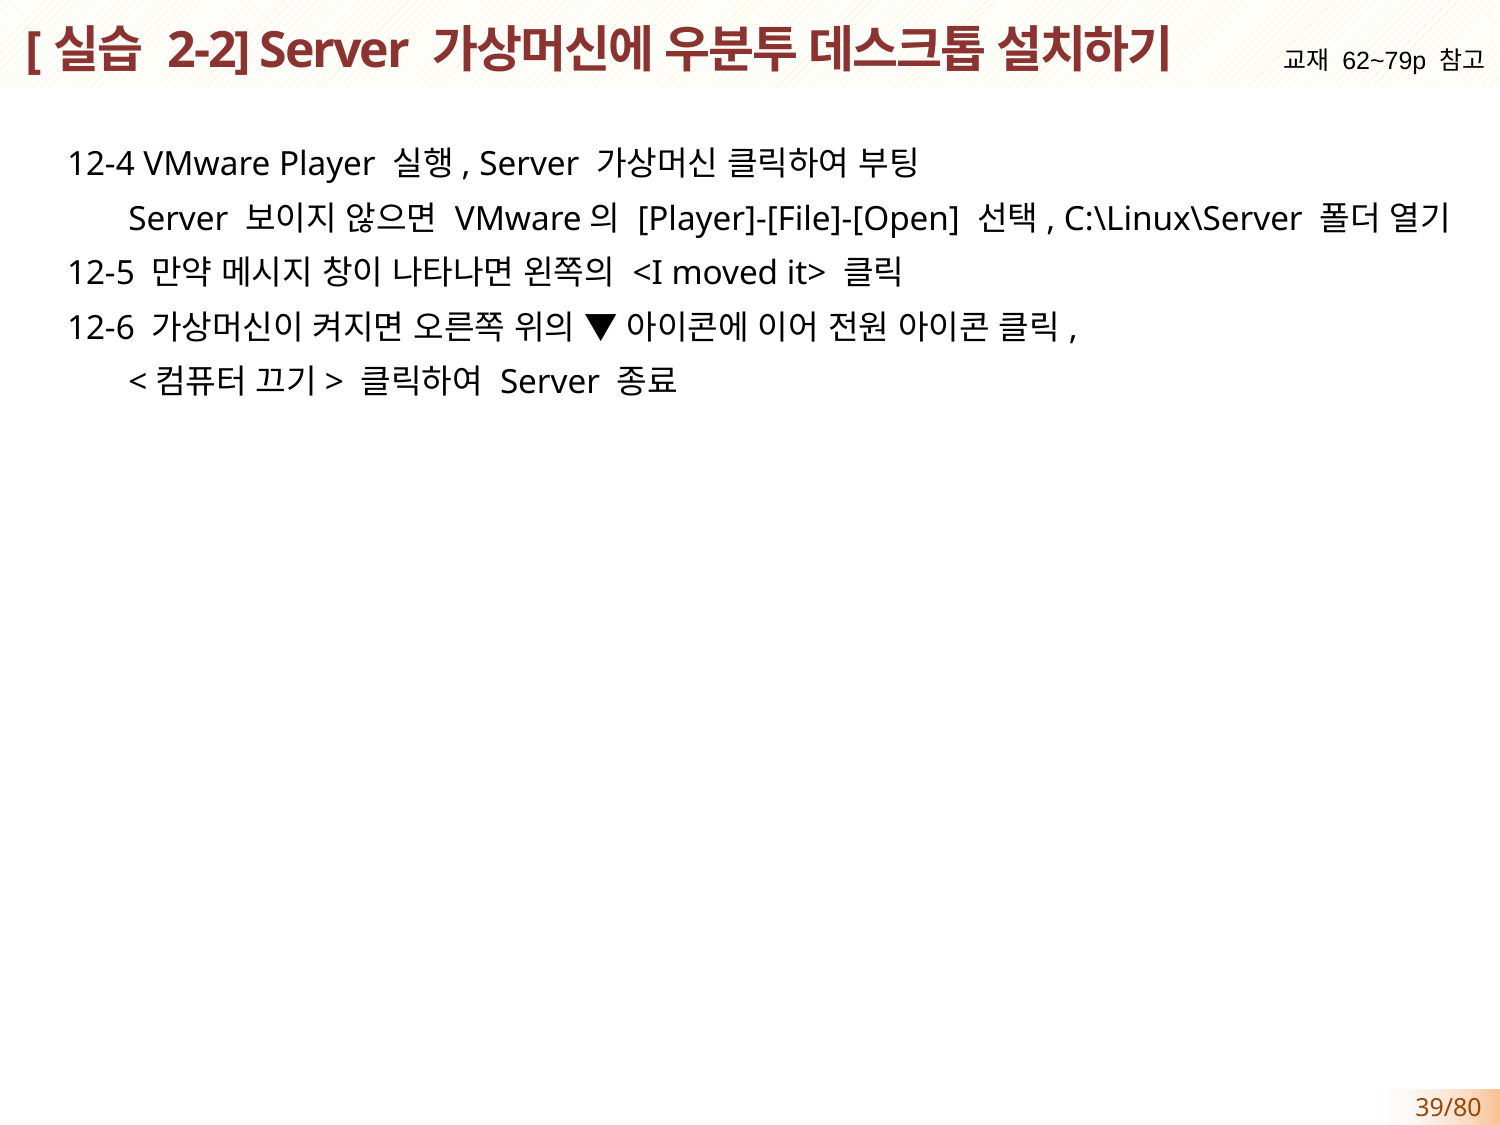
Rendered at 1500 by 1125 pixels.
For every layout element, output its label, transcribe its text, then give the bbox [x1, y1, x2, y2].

text_box 교재 62~79p 참고 [1268, 36, 1500, 82]
list 12-4 VMware Player 실행, Server 가상머신 클릭하여 부팅 Server 보이지 않으면 VMware의 [Player]-[File]-[Open] 선택, C:\Linux\Server 폴더 열기 12-5 만약 메시지 창이 나타나면 왼쪽의 <I moved it> 클릭 12-6 가상머신이 켜지면 오른쪽 위의 ▼ 아이콘에 이어 전원 아이콘 클릭, <컴퓨터 끄기> 클릭하여 Server 종료 [10, 126, 1500, 1125]
title [실습 2-2] Server 가상머신에 우분투 데스크톱 설치하기 [10, 8, 1288, 87]
